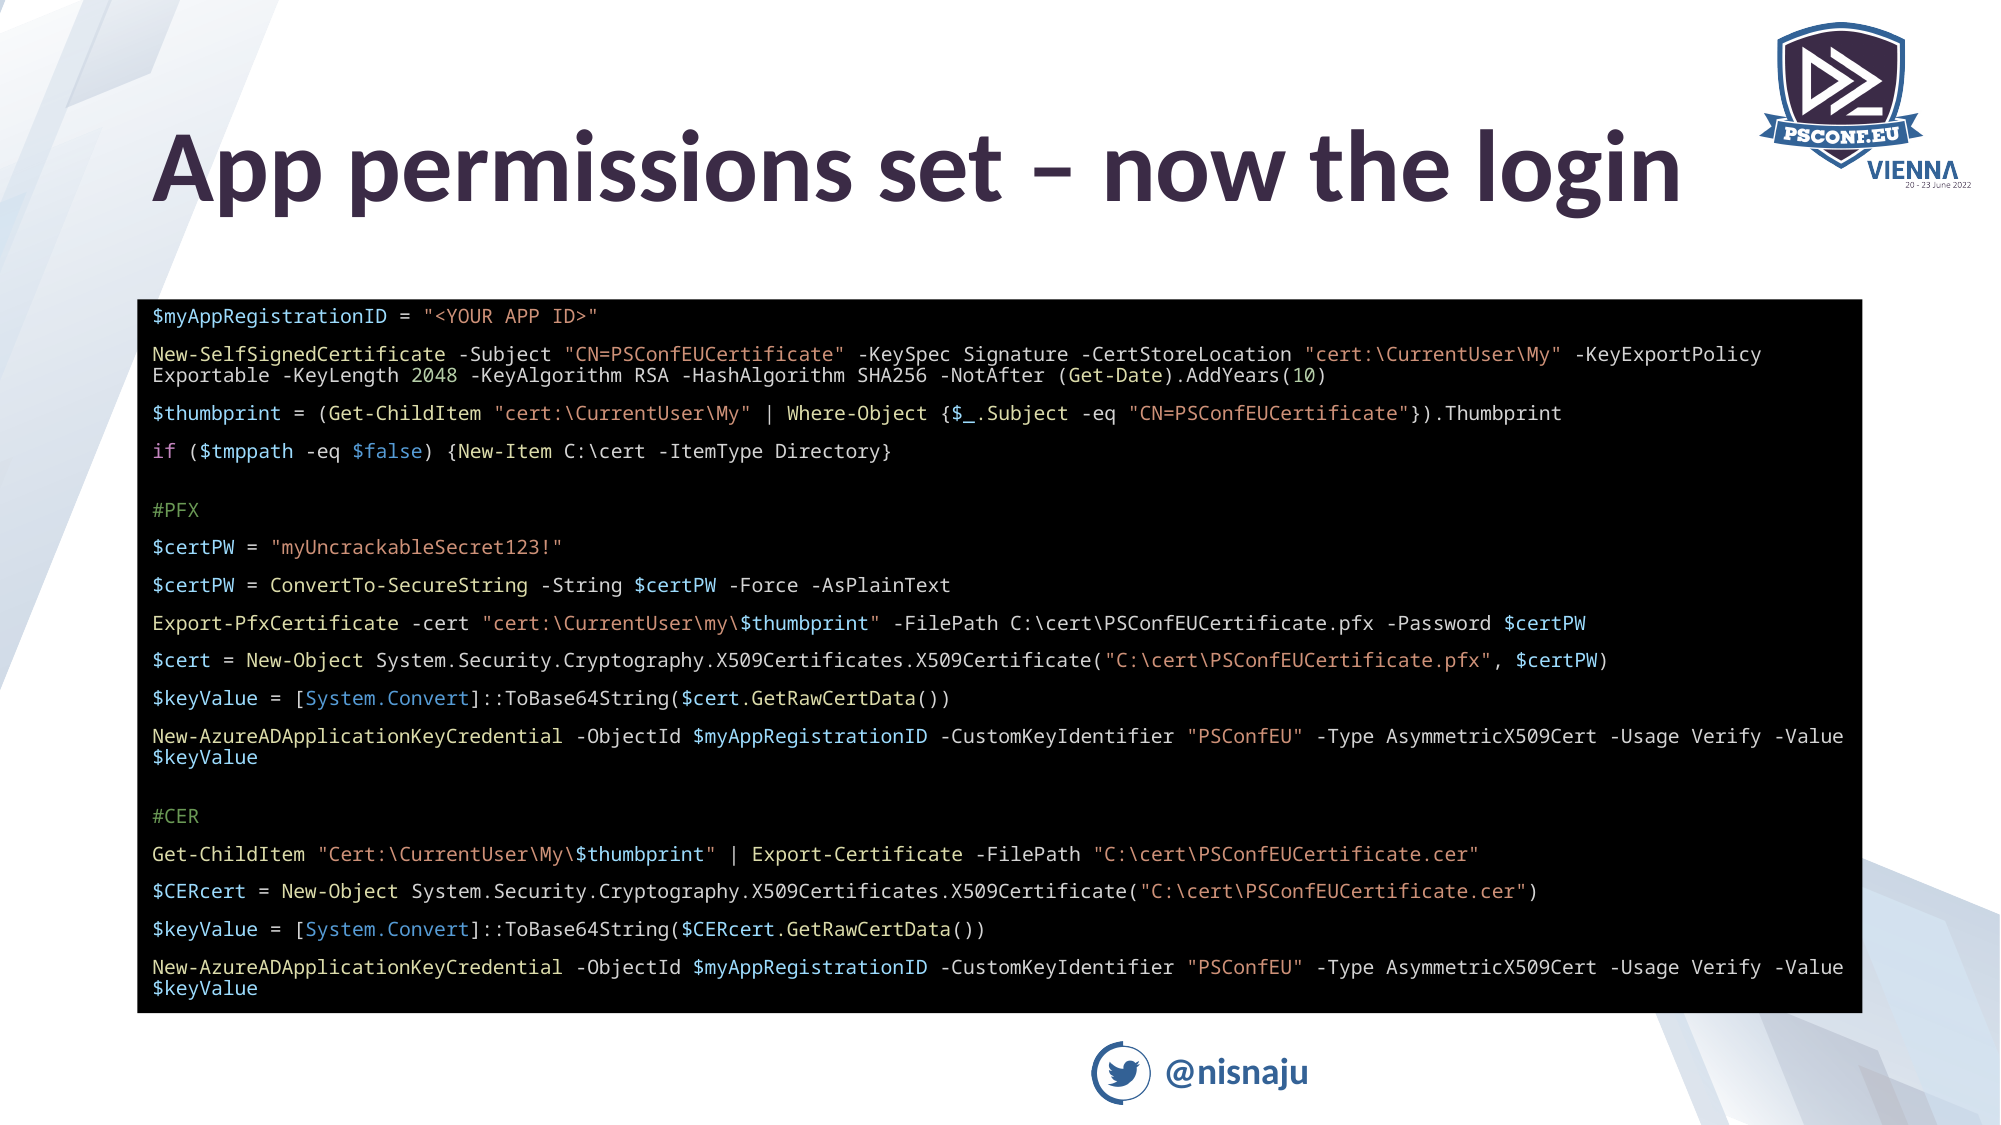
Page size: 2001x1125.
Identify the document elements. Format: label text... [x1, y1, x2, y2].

title App permissions set – now the login [137, 59, 1735, 278]
list $myAppRegistrationID = "<YOUR APP ID>" New-SelfSignedCertificate -Subject "CN=PSConfEUCertificate" -KeySpec Signature -CertStoreLocation "cert:\CurrentUser\My" -KeyExportPolicy Exportable -KeyLength 2048 -KeyAlgorithm RSA -HashAlgorithm SHA256 -NotAfter (Get-Date).AddYears(10) $thumbprint = (Get-ChildItem "cert:\CurrentUser\My" | Where-Object {$_.Subject -eq "CN=PSConfEUCertificate"}).Thumbprint if ($tmppath -eq $false) {New-Item C:\cert -ItemType Directory} #PFX $certPW = "myUncrackableSecret123!" $certPW = ConvertTo-SecureString -String $certPW -Force -AsPlainText Export-PfxCertificate -cert "cert:\CurrentUser\my\$thumbprint" -FilePath C:\cert\PSConfEUCertificate.pfx -Password $certPW $cert = New-Object System.Security.Cryptography.X509Certificates.X509Certificate("C:\cert\PSConfEUCertificate.pfx", $certPW) $keyValue = [System.Convert]::ToBase64String($cert.GetRawCertData()) New-AzureADApplicationKeyCredential -ObjectId $myAppRegistrationID -CustomKeyIdentifier "PSConfEU" -Type AsymmetricX509Cert -Usage Verify -Value $keyValue #CER Get-ChildItem "Cert:\CurrentUser\My\$thumbprint" | Export-Certificate -FilePath "C:\cert\PSConfEUCertificate.cer" $CERcert = New-Object System.Security.Cryptography.X509Certificates.X509Certificate("C:\cert\PSConfEUCertificate.cer") $keyValue = [System.Convert]::ToBase64String($CERcert.GetRawCertData()) New-AzureADApplicationKeyCredential -ObjectId $myAppRegistrationID -CustomKeyIdentifier "PSConfEU" -Type AsymmetricX509Cert -Usage Verify -Value $keyValue [137, 299, 1863, 1014]
picture [0, 0, 2000, 1125]
